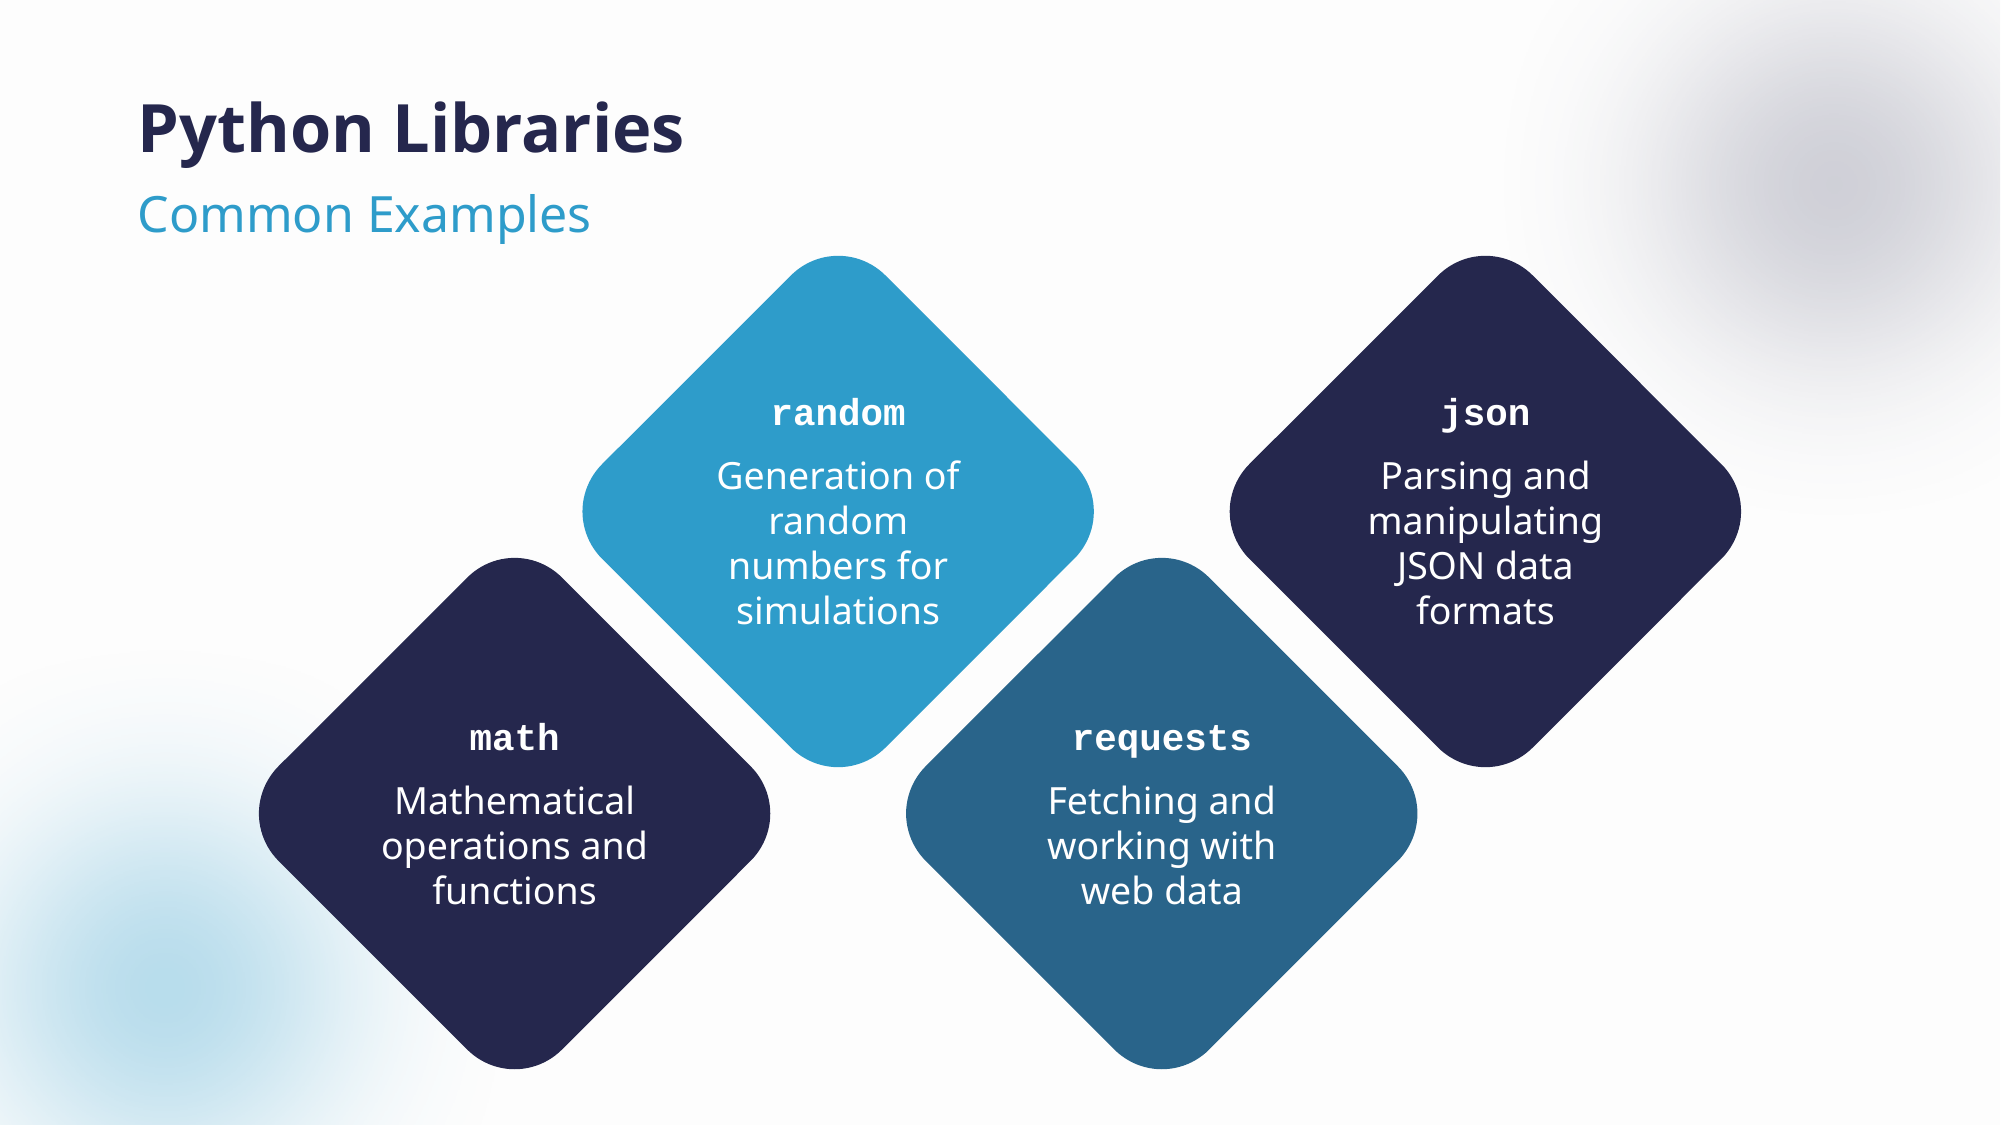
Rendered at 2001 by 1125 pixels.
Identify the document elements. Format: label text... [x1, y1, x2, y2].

text_box [683, 642, 993, 769]
text_box [1331, 642, 1640, 769]
text_box Common Examples [122, 182, 1866, 256]
text_box [1228, 384, 1328, 639]
text_box [996, 384, 1095, 639]
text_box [357, 705, 672, 922]
text_box [1332, 254, 1639, 380]
text_box [257, 556, 772, 1071]
text_box [684, 254, 992, 380]
text_box [581, 384, 680, 639]
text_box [680, 380, 996, 642]
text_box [1004, 705, 1320, 922]
text_box [1643, 384, 1743, 639]
text_box [905, 556, 1419, 1071]
text_box Python Libraries [122, 65, 1866, 154]
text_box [1328, 380, 1643, 642]
